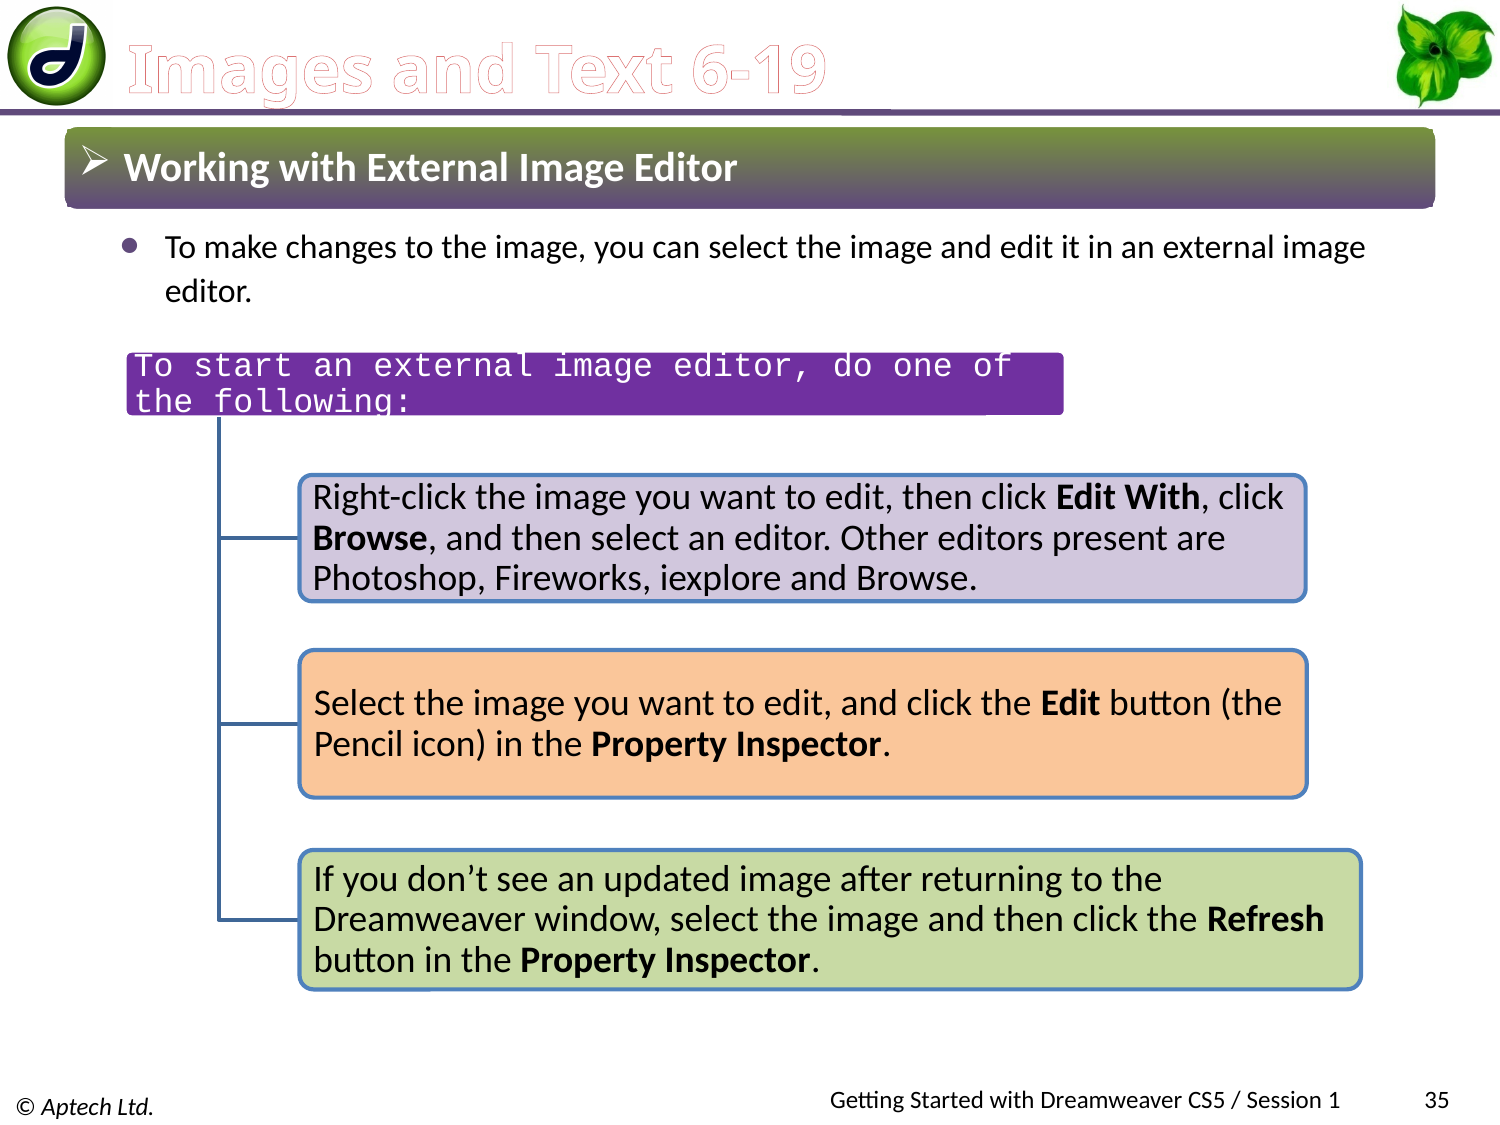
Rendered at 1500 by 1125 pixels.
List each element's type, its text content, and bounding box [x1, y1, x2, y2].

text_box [112, 337, 1363, 1038]
slide_number 35 [1363, 1084, 1465, 1113]
footer Getting Started with Dreamweaver CS5 / Session 1 [375, 1084, 1363, 1113]
picture [1387, 0, 1500, 109]
title Images and Text 6-19 [112, 32, 1363, 101]
picture [0, 0, 113, 109]
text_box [62, 124, 1438, 212]
text_box To make changes to the image, you can select the image and edit it in an external image editor. [75, 224, 1463, 350]
